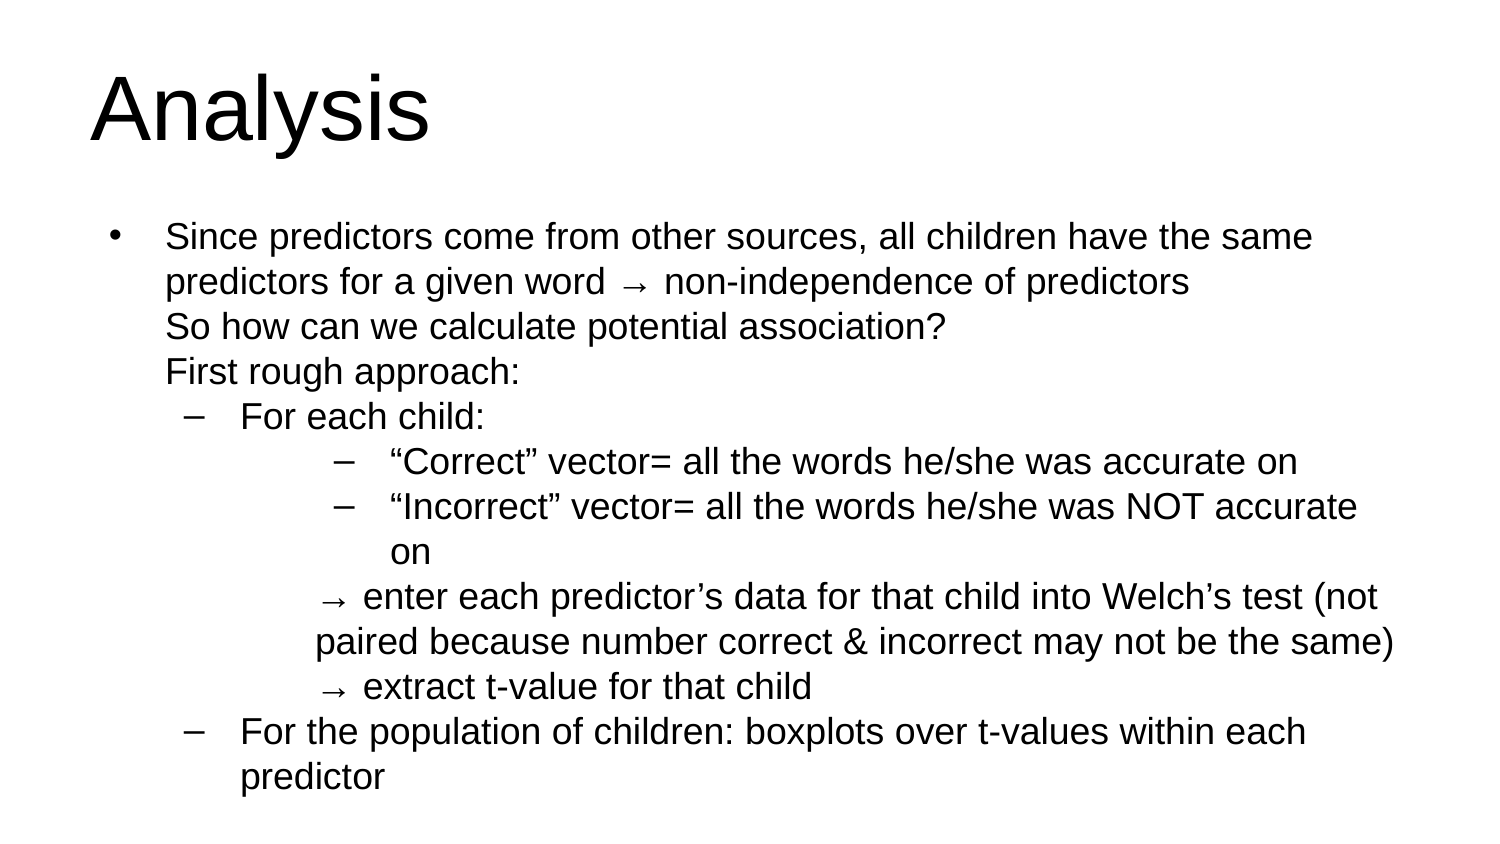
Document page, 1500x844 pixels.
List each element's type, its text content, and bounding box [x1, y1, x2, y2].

title Analysis [75, 33, 1425, 175]
list Since predictors come from other sources, all children have the same predictors for a given word → non-independence of predictors So how can we calculate potential association? First rough approach: For each child: “Correct” vector= all the words he/she was accurate on “Incorrect” vector= all the words he/she was NOT accurate on → enter each predictor’s data for that child into Welch’s test (not paired because number correct & incorrect may not be the same) → extract t-value for that child For the population of children: boxplots over t-values within each predictor [75, 196, 1425, 754]
